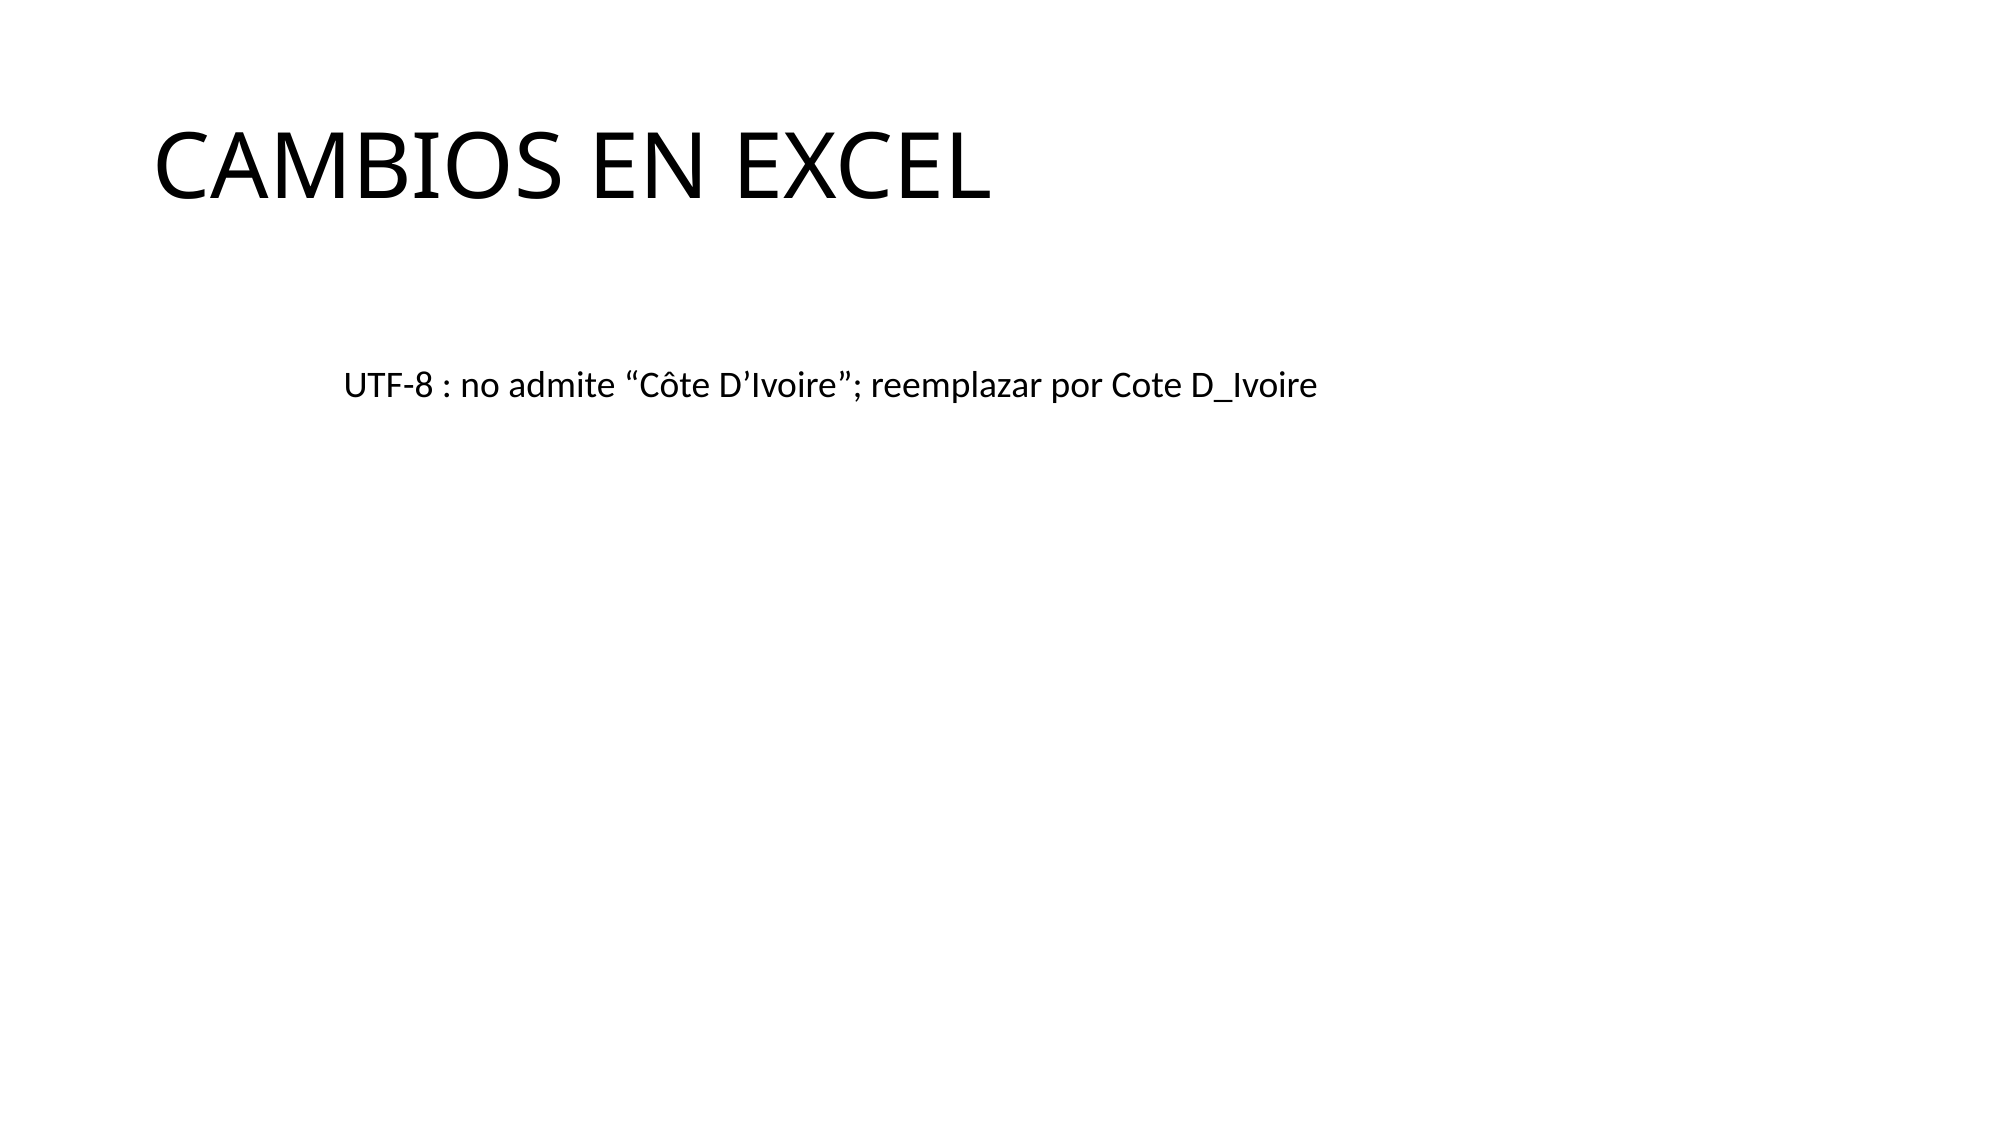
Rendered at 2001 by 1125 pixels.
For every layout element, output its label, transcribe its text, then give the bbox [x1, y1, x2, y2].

text_box UTF-8 : no admite “Côte D’Ivoire”; reemplazar por Cote D_Ivoire [328, 352, 1334, 413]
title CAMBIOS EN EXCEL [137, 59, 1863, 278]
